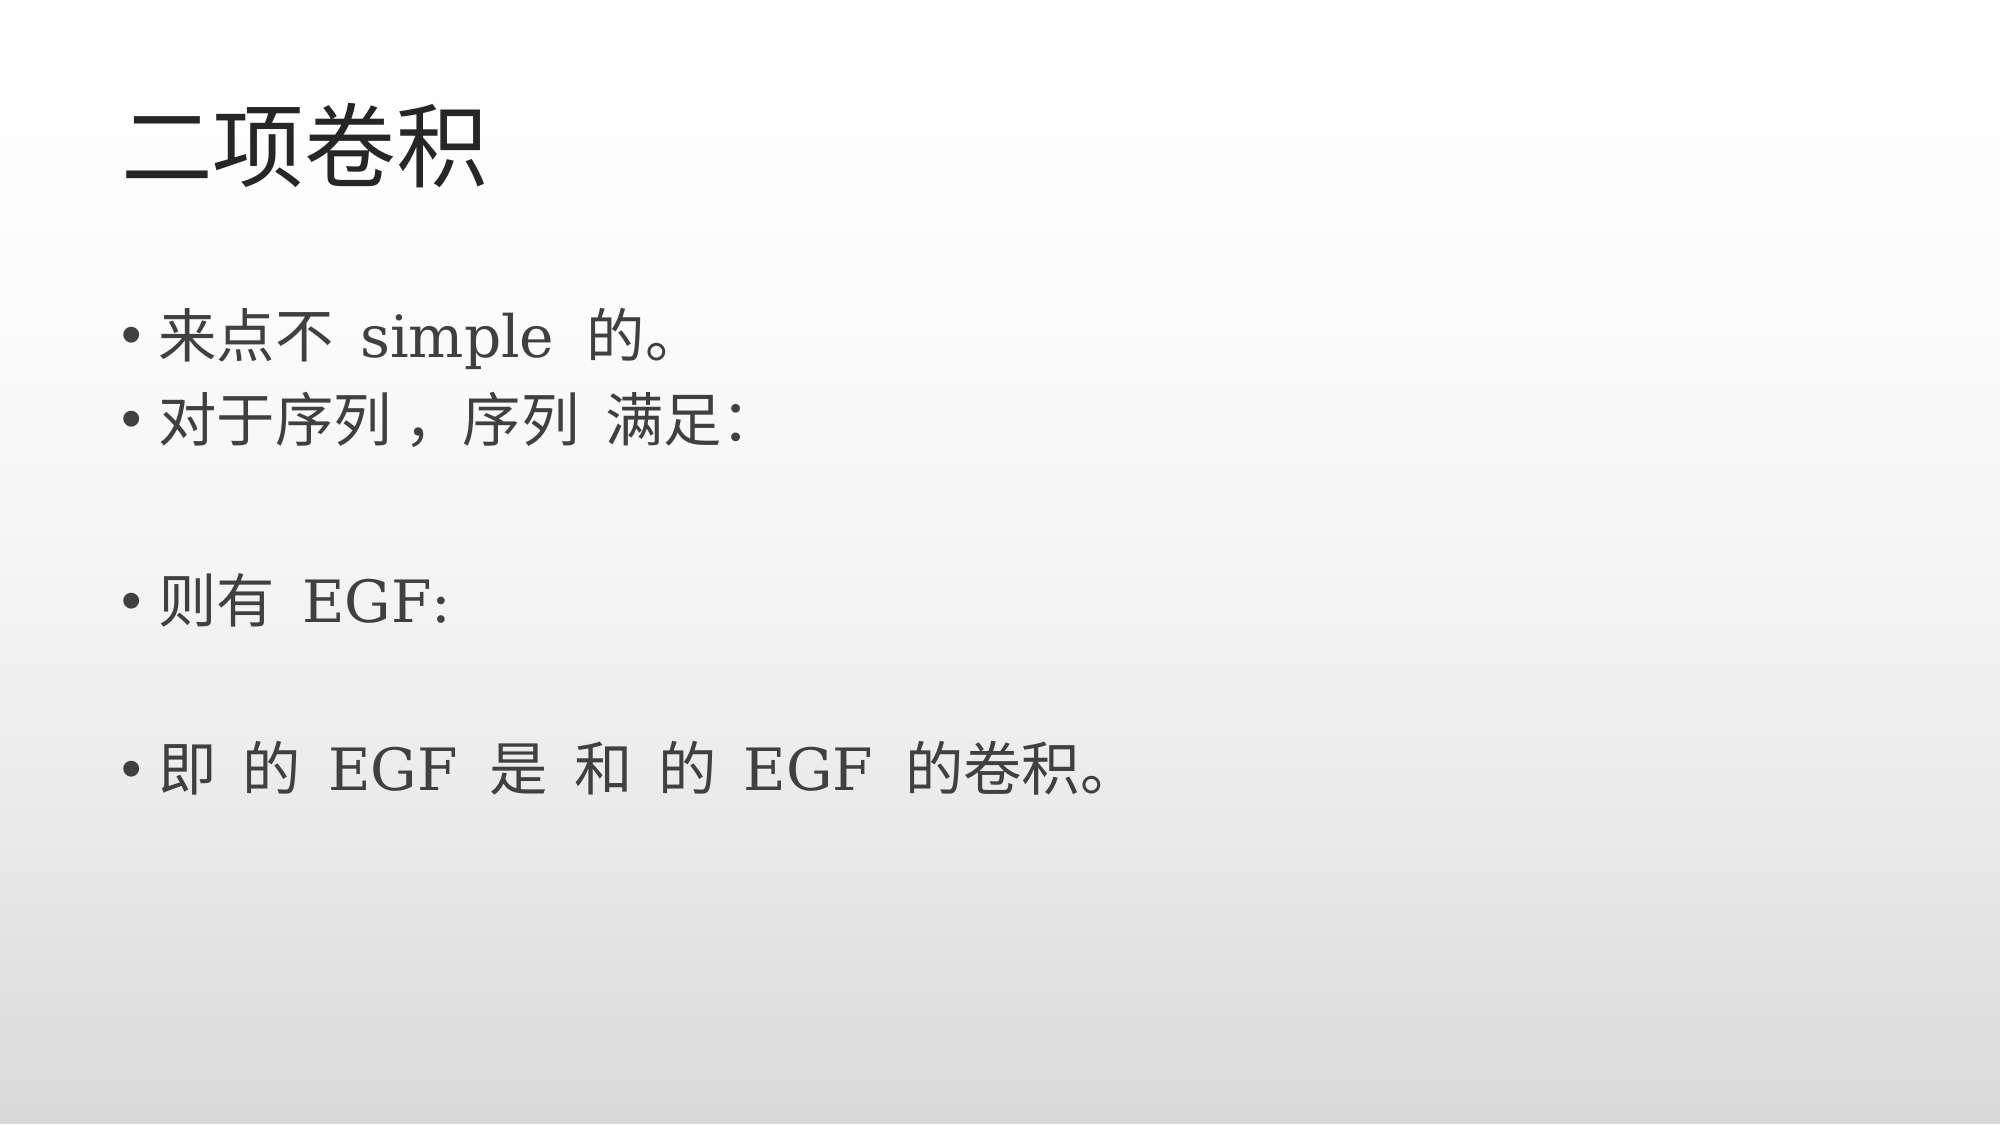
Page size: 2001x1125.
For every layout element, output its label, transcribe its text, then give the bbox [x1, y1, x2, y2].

picture [0, 0, 2001, 1125]
title 二项卷积 [106, 42, 1832, 260]
